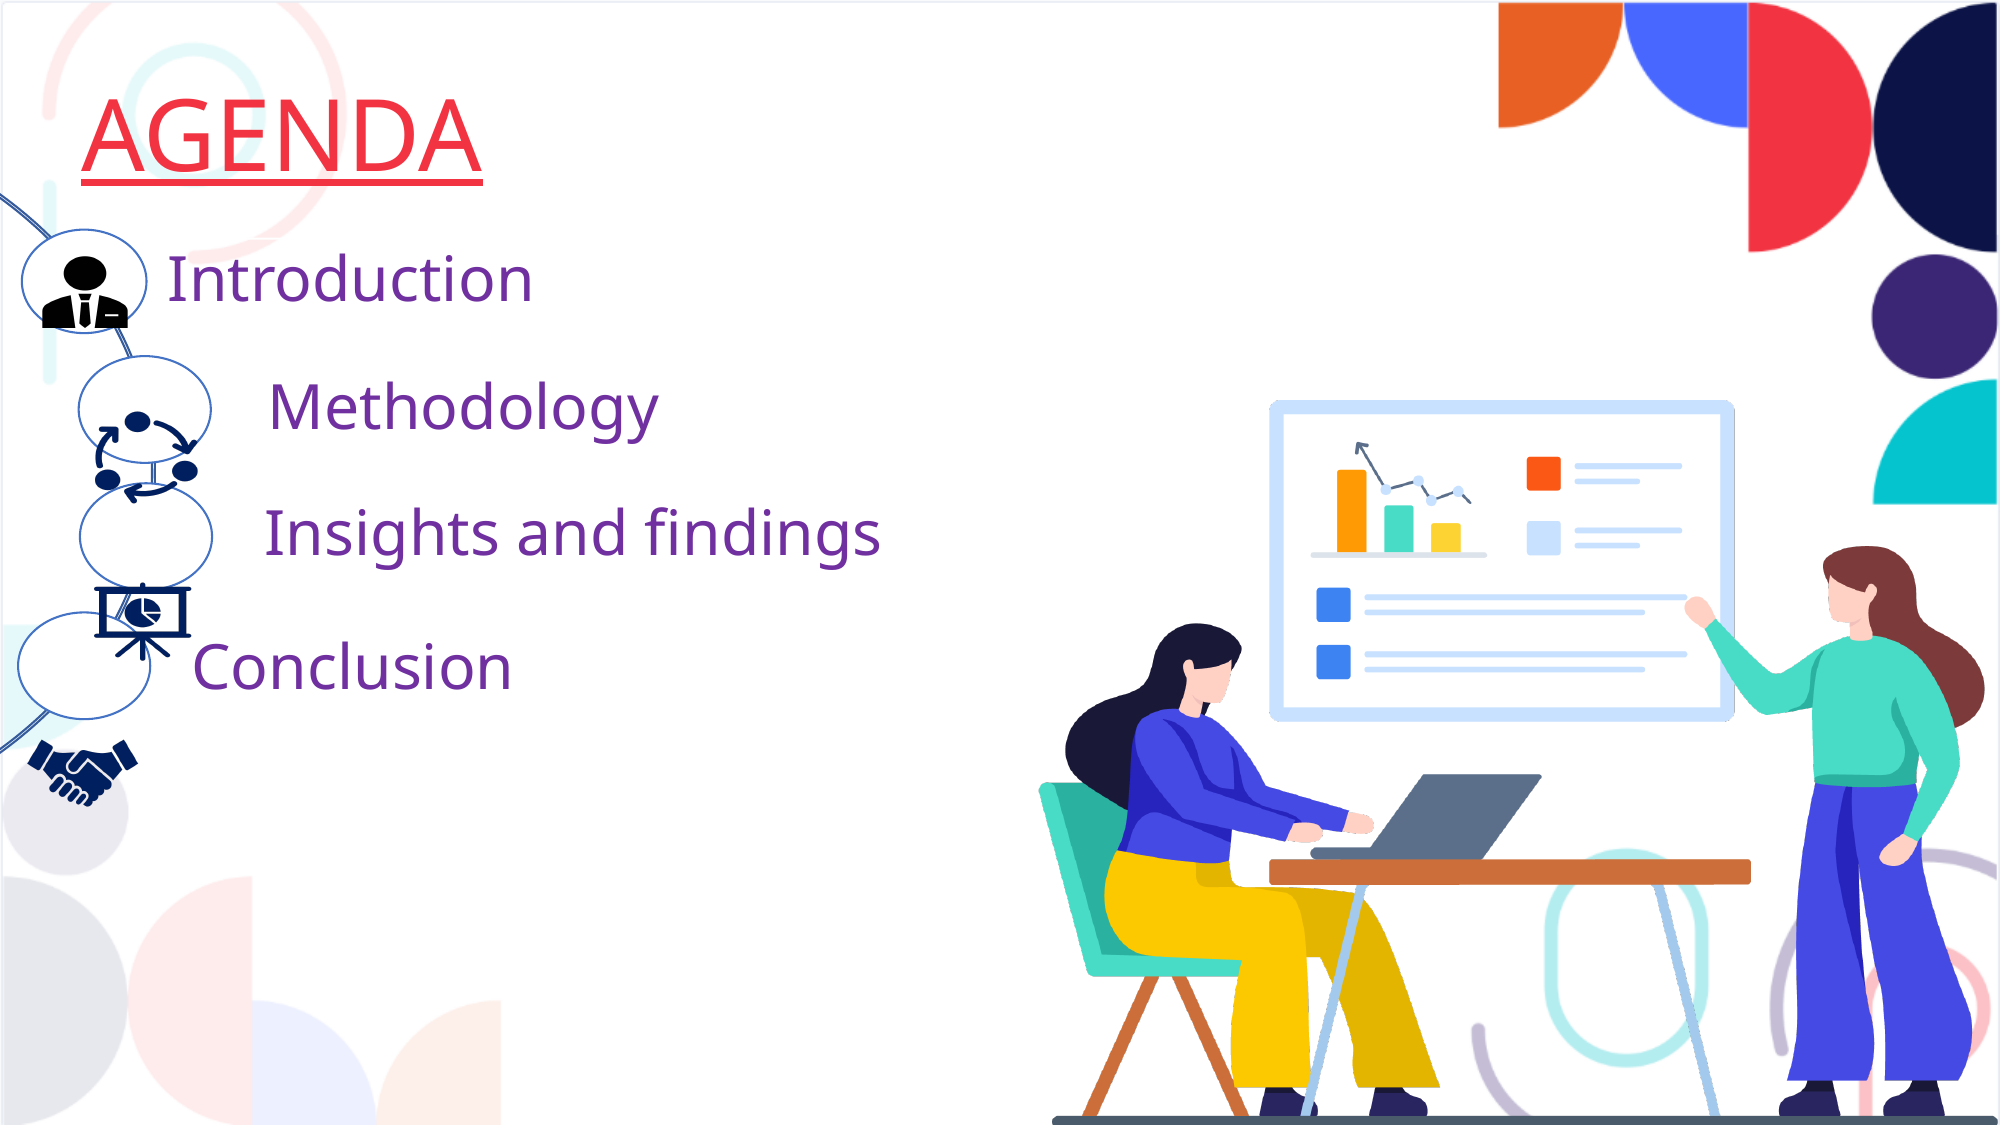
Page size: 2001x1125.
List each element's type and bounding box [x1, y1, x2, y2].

text_box [0, 195, 1074, 872]
picture [0, 0, 2000, 1125]
